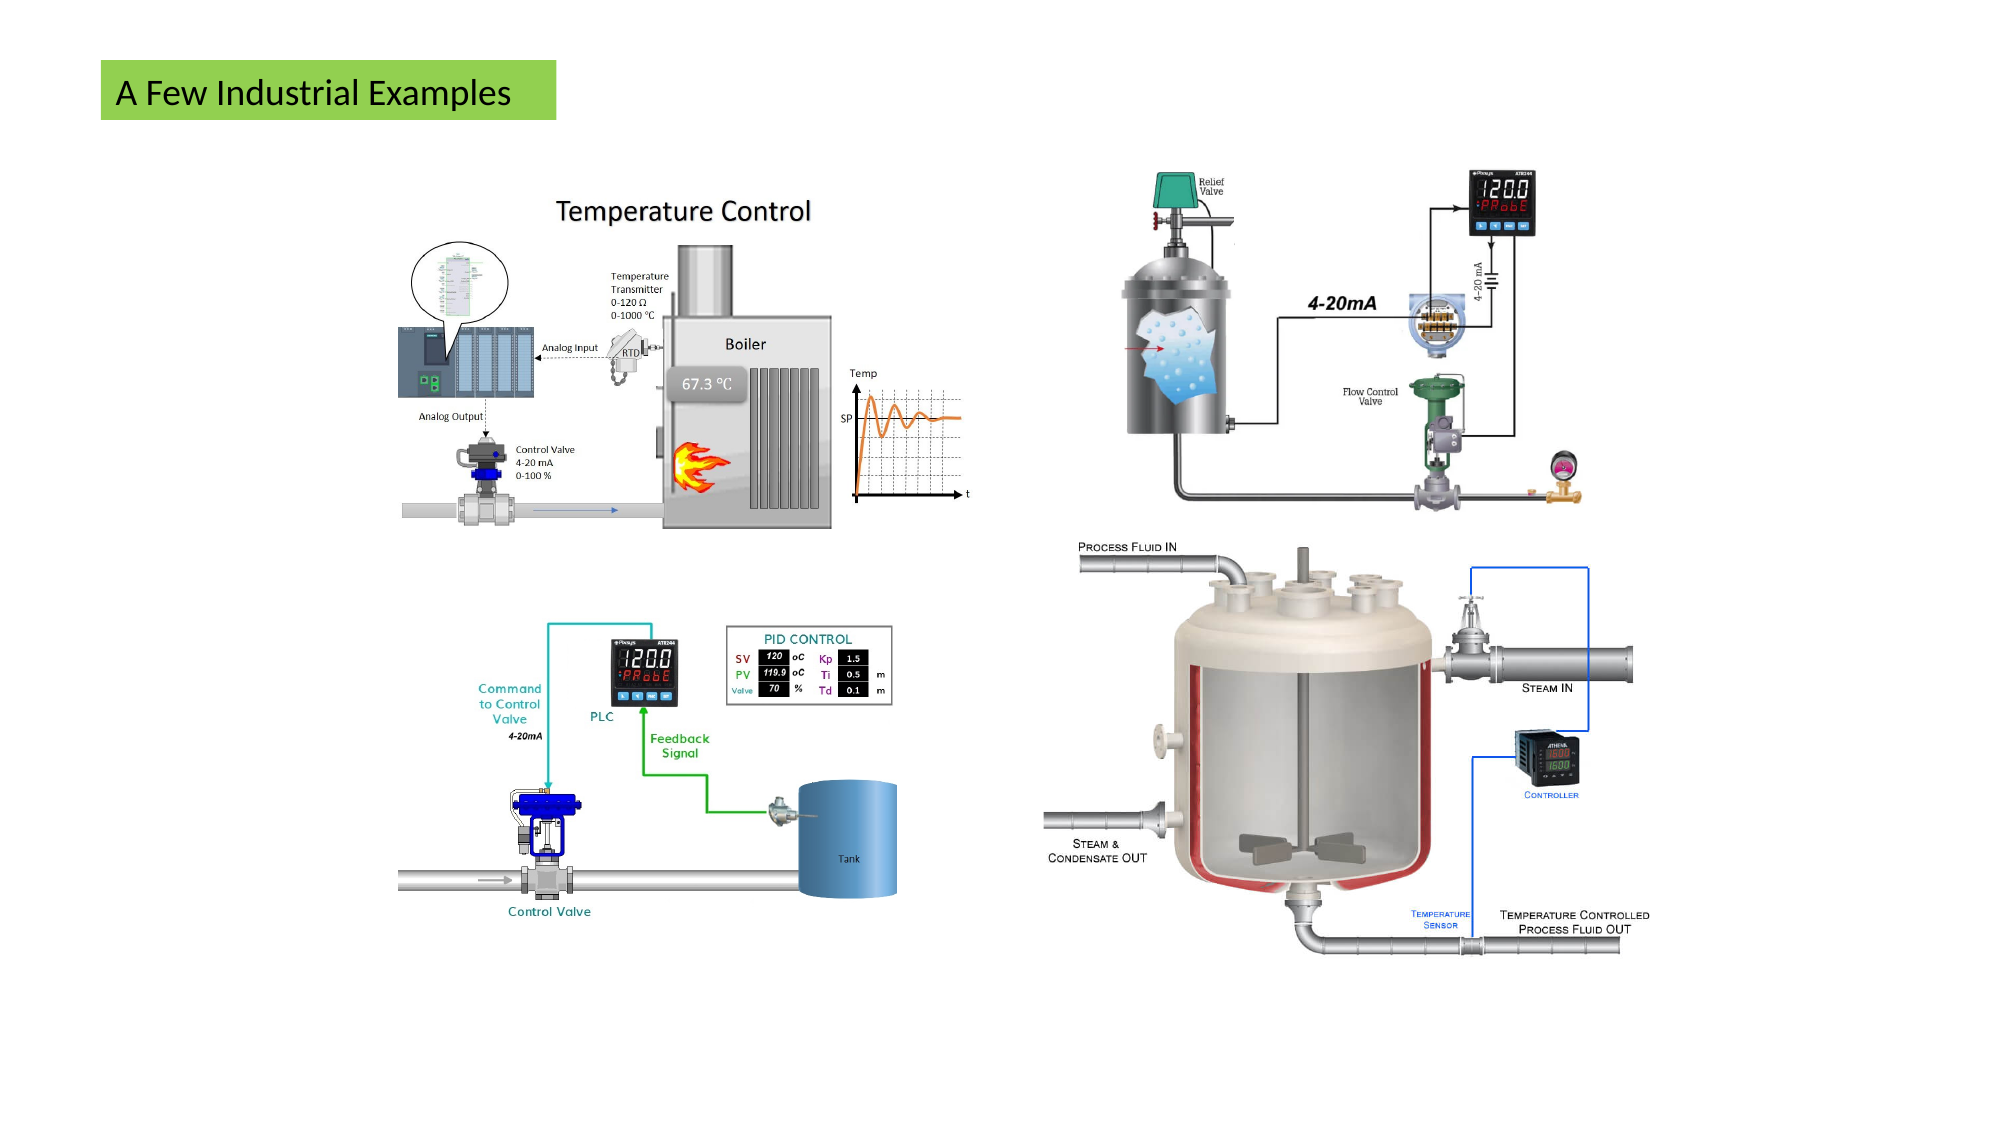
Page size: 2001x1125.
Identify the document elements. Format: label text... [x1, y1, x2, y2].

picture [1110, 157, 1589, 514]
picture [398, 181, 977, 529]
text_box A Few Industrial Examples [100, 60, 557, 120]
picture [398, 618, 897, 920]
picture [1043, 528, 1656, 959]
